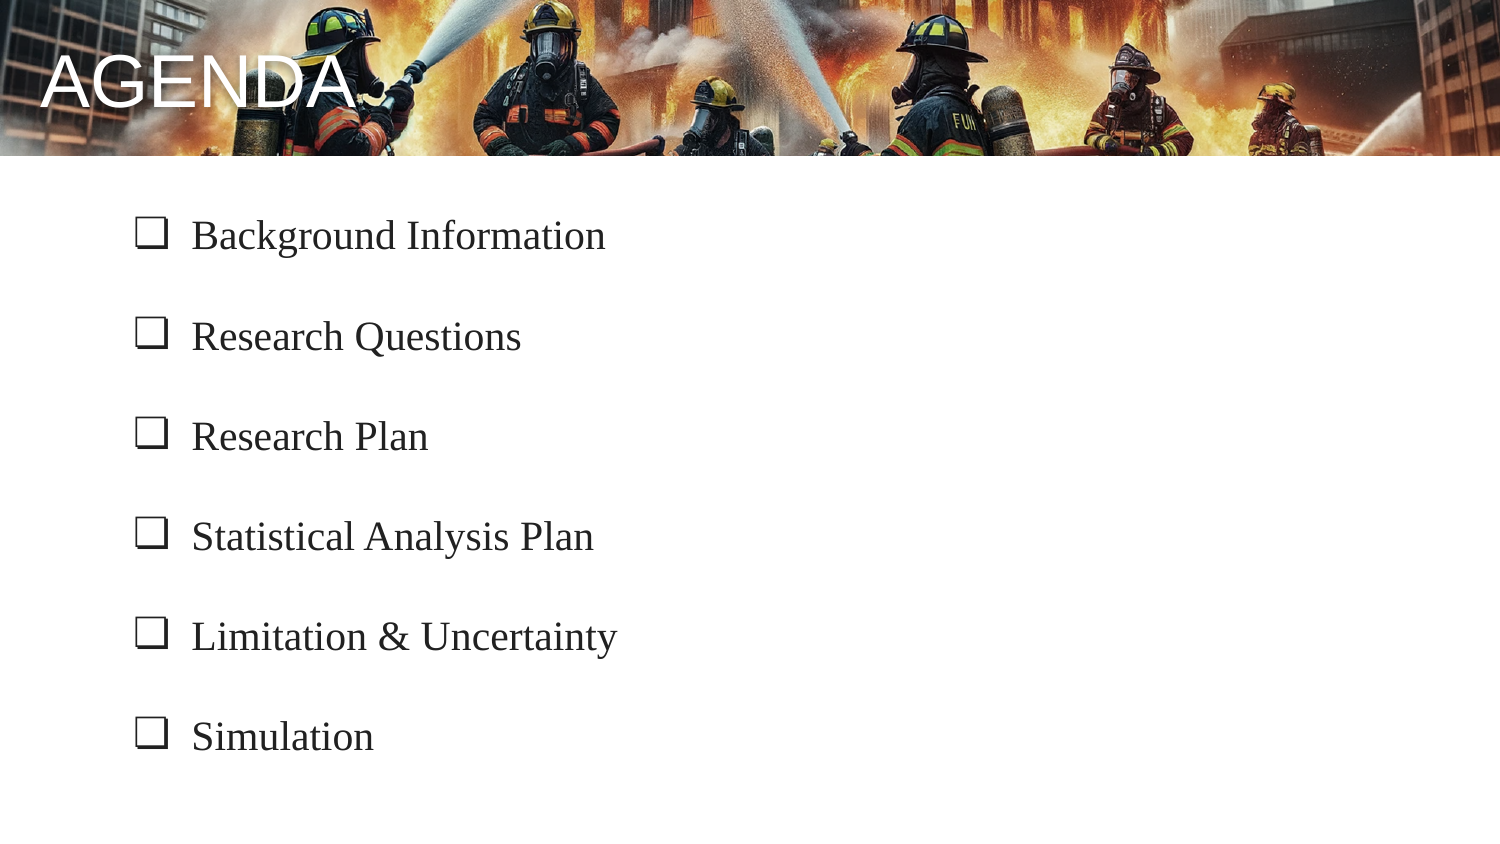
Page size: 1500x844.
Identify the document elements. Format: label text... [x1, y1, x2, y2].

picture [0, 0, 1500, 156]
subtitle Background Information Research Questions Research Plan Statistical Analysis Plan Limitation & Uncertainty Simulation [101, 193, 838, 787]
